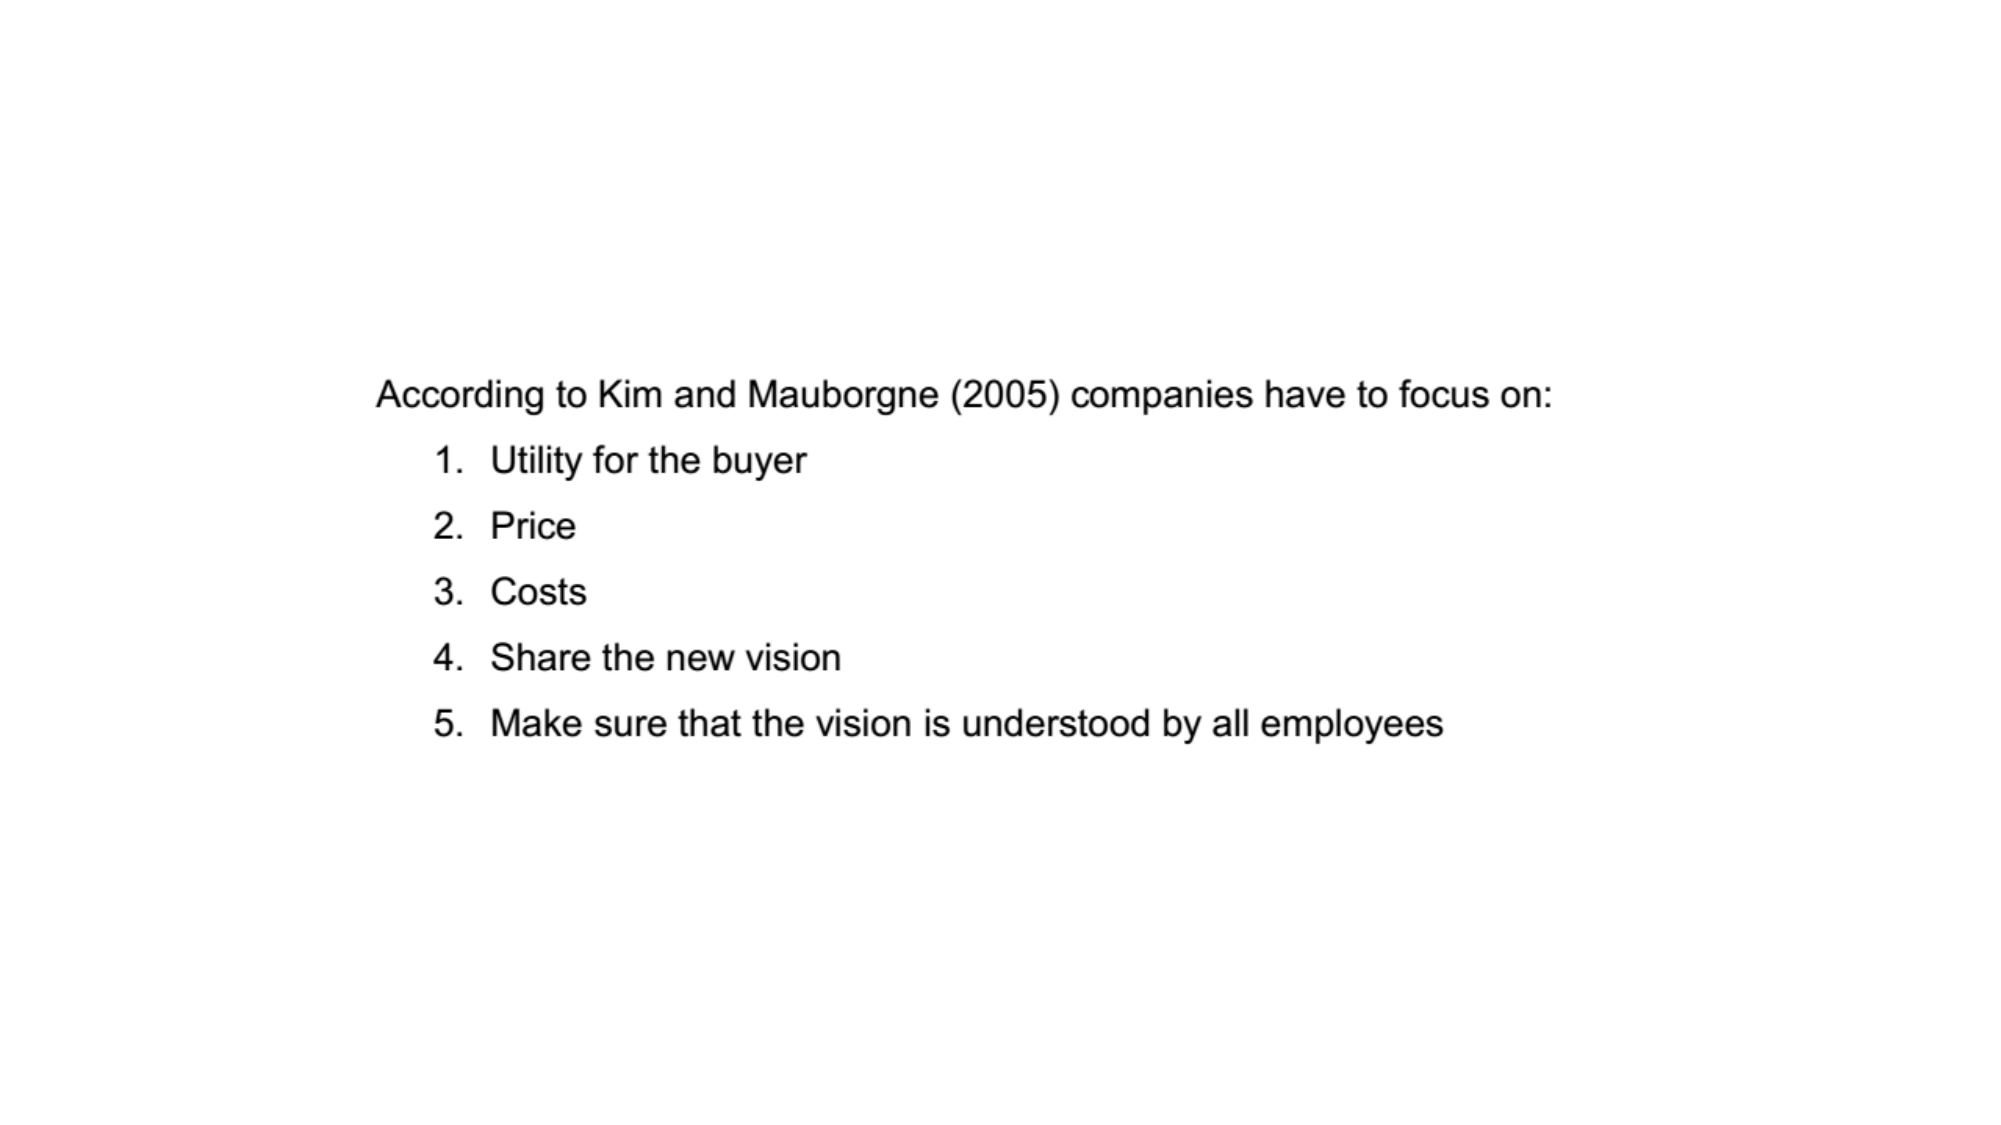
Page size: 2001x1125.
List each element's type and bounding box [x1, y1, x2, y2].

picture [332, 362, 1668, 763]
